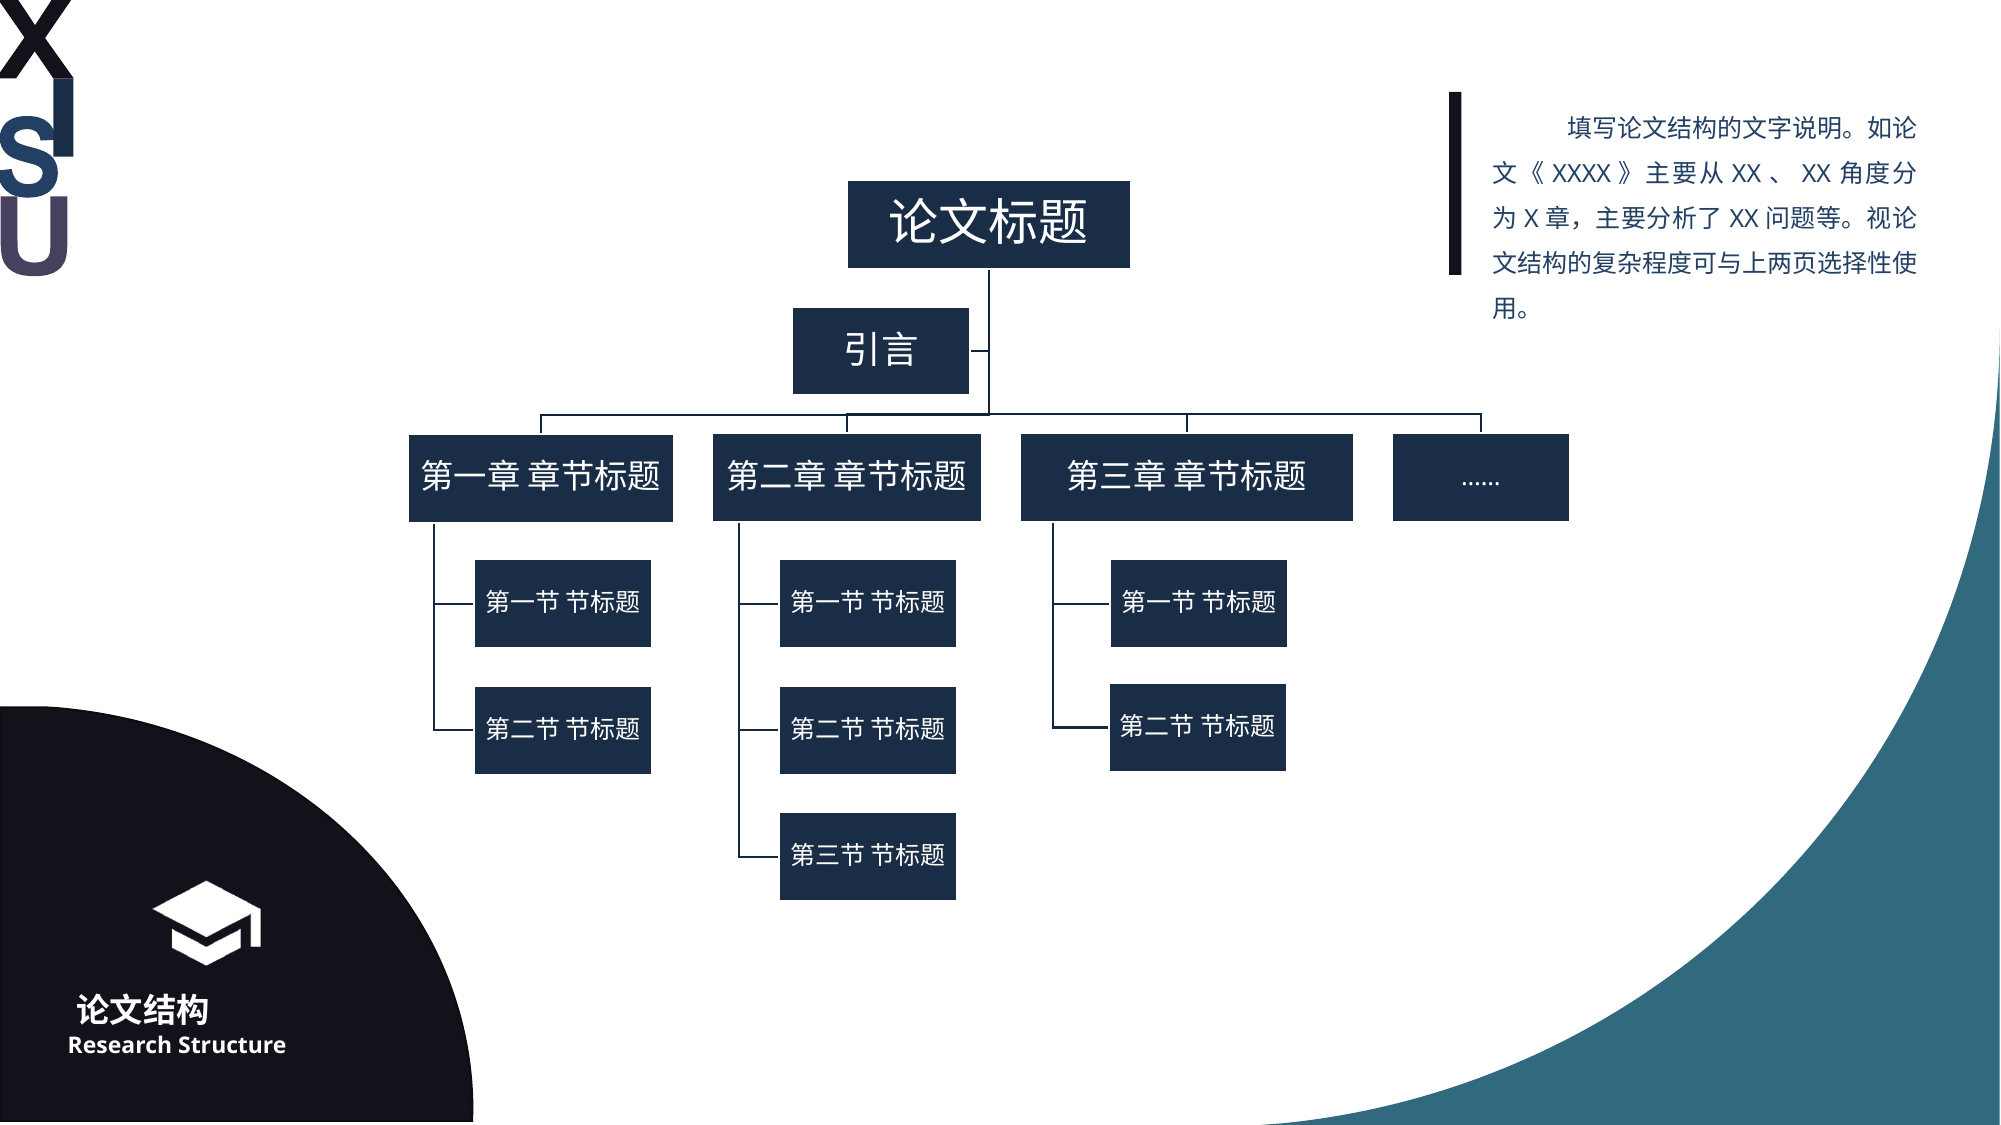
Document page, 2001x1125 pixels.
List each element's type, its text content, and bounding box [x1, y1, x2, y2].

text_box [1260, 329, 2000, 1125]
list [407, 140, 1570, 941]
text_box [0, 706, 474, 1122]
text_box [1448, 91, 1462, 140]
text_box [52, 862, 359, 1066]
list 填写论文结构的文字说明。如论文《XXXX》主要从XX、XX角度分为X章，主要分析了XX问题等。视论文结构的复杂程度可与上两页选择性使用。 [1477, 90, 1933, 275]
